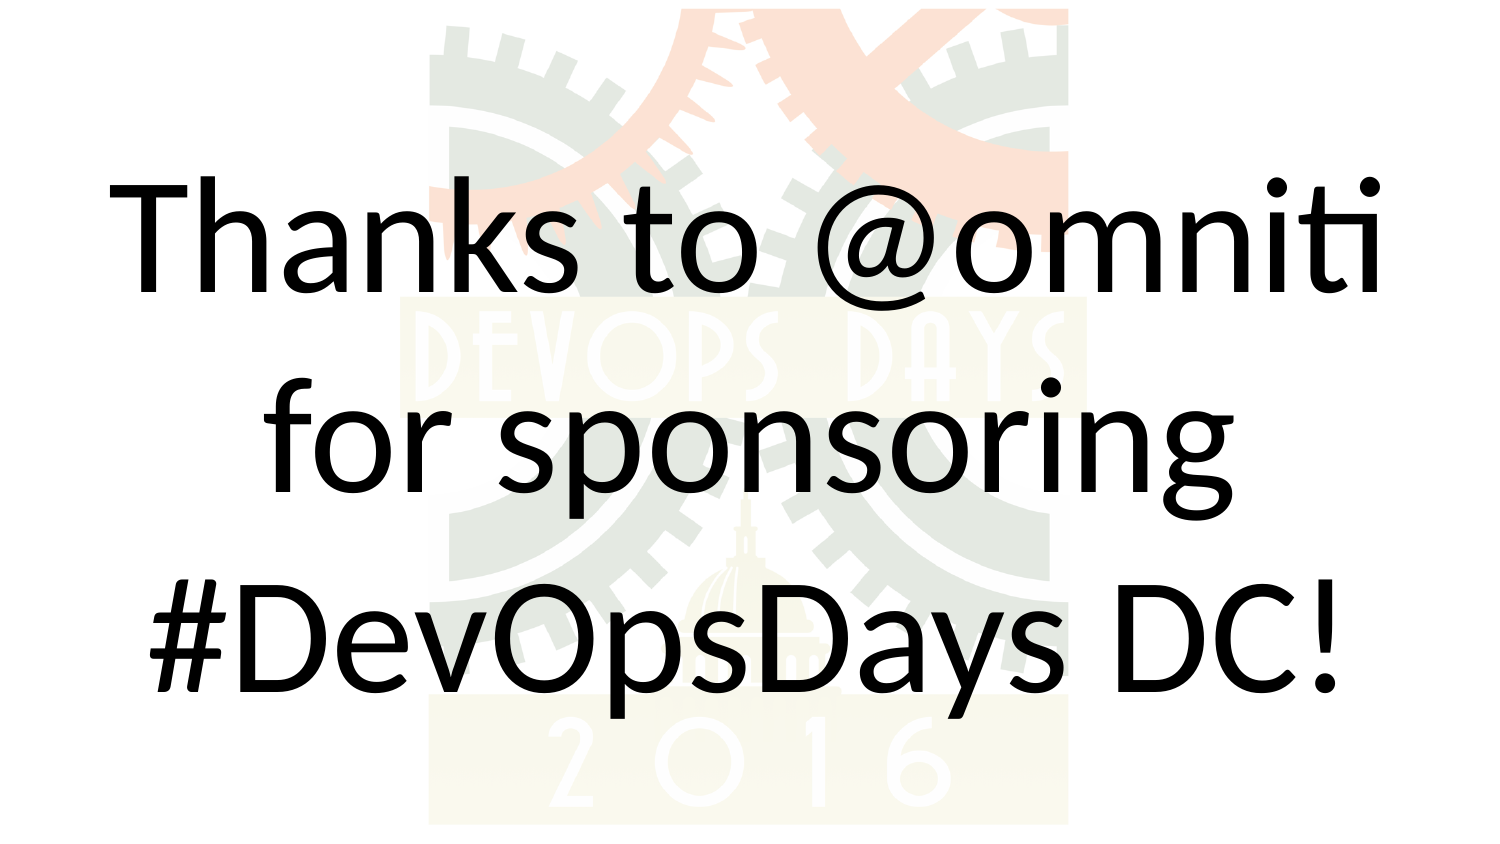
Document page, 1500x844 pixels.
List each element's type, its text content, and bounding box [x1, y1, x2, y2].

title Thanks to @omniti for sponsoring #DevOpsDays DC! [75, 33, 1425, 819]
